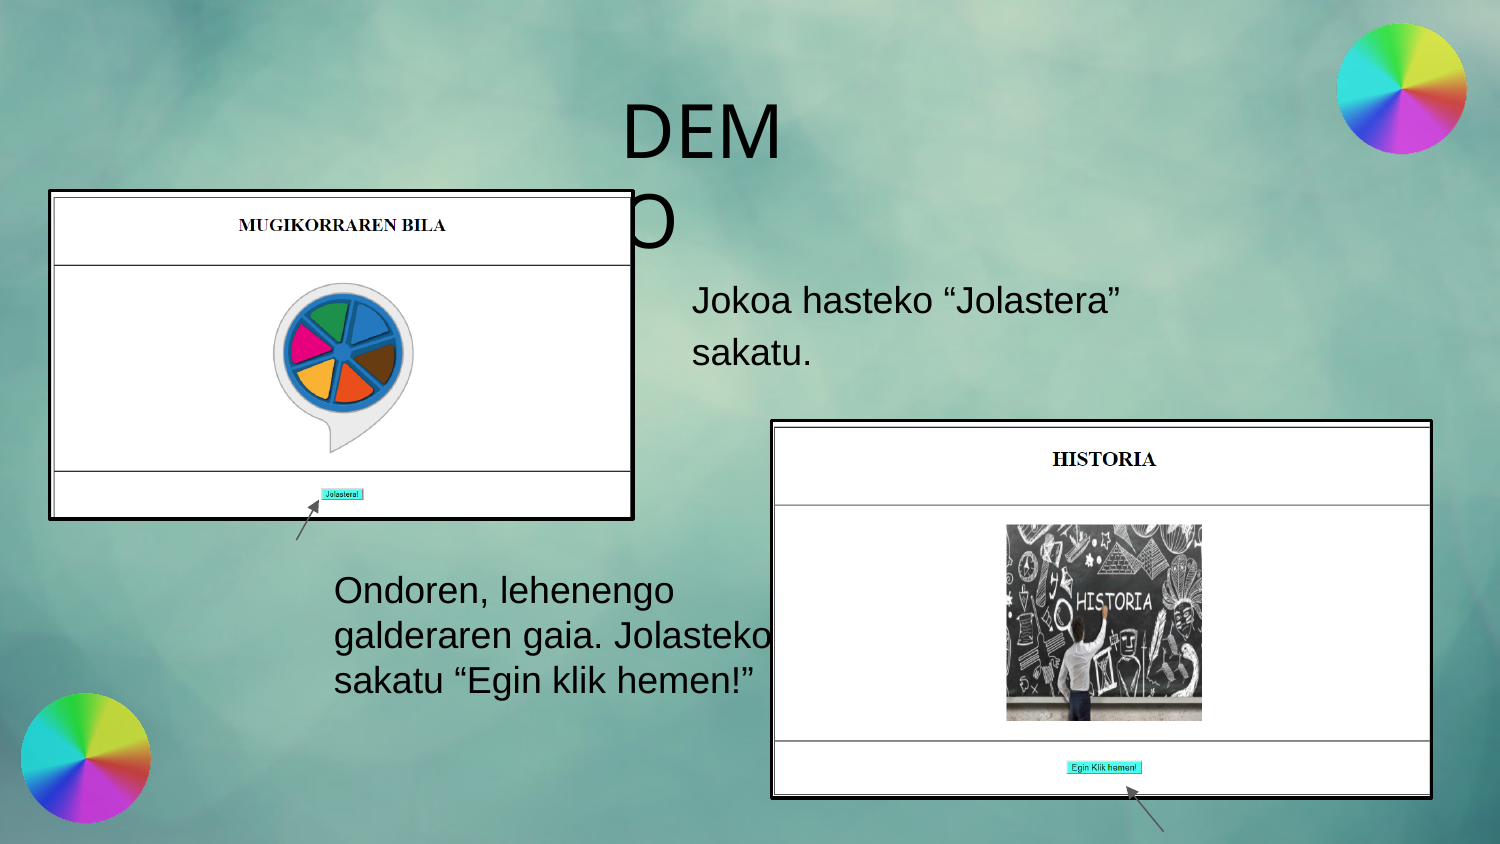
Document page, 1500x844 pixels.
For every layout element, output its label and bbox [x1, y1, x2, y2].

picture [0, 0, 1500, 844]
text_box [296, 499, 320, 541]
text_box [1125, 785, 1164, 832]
